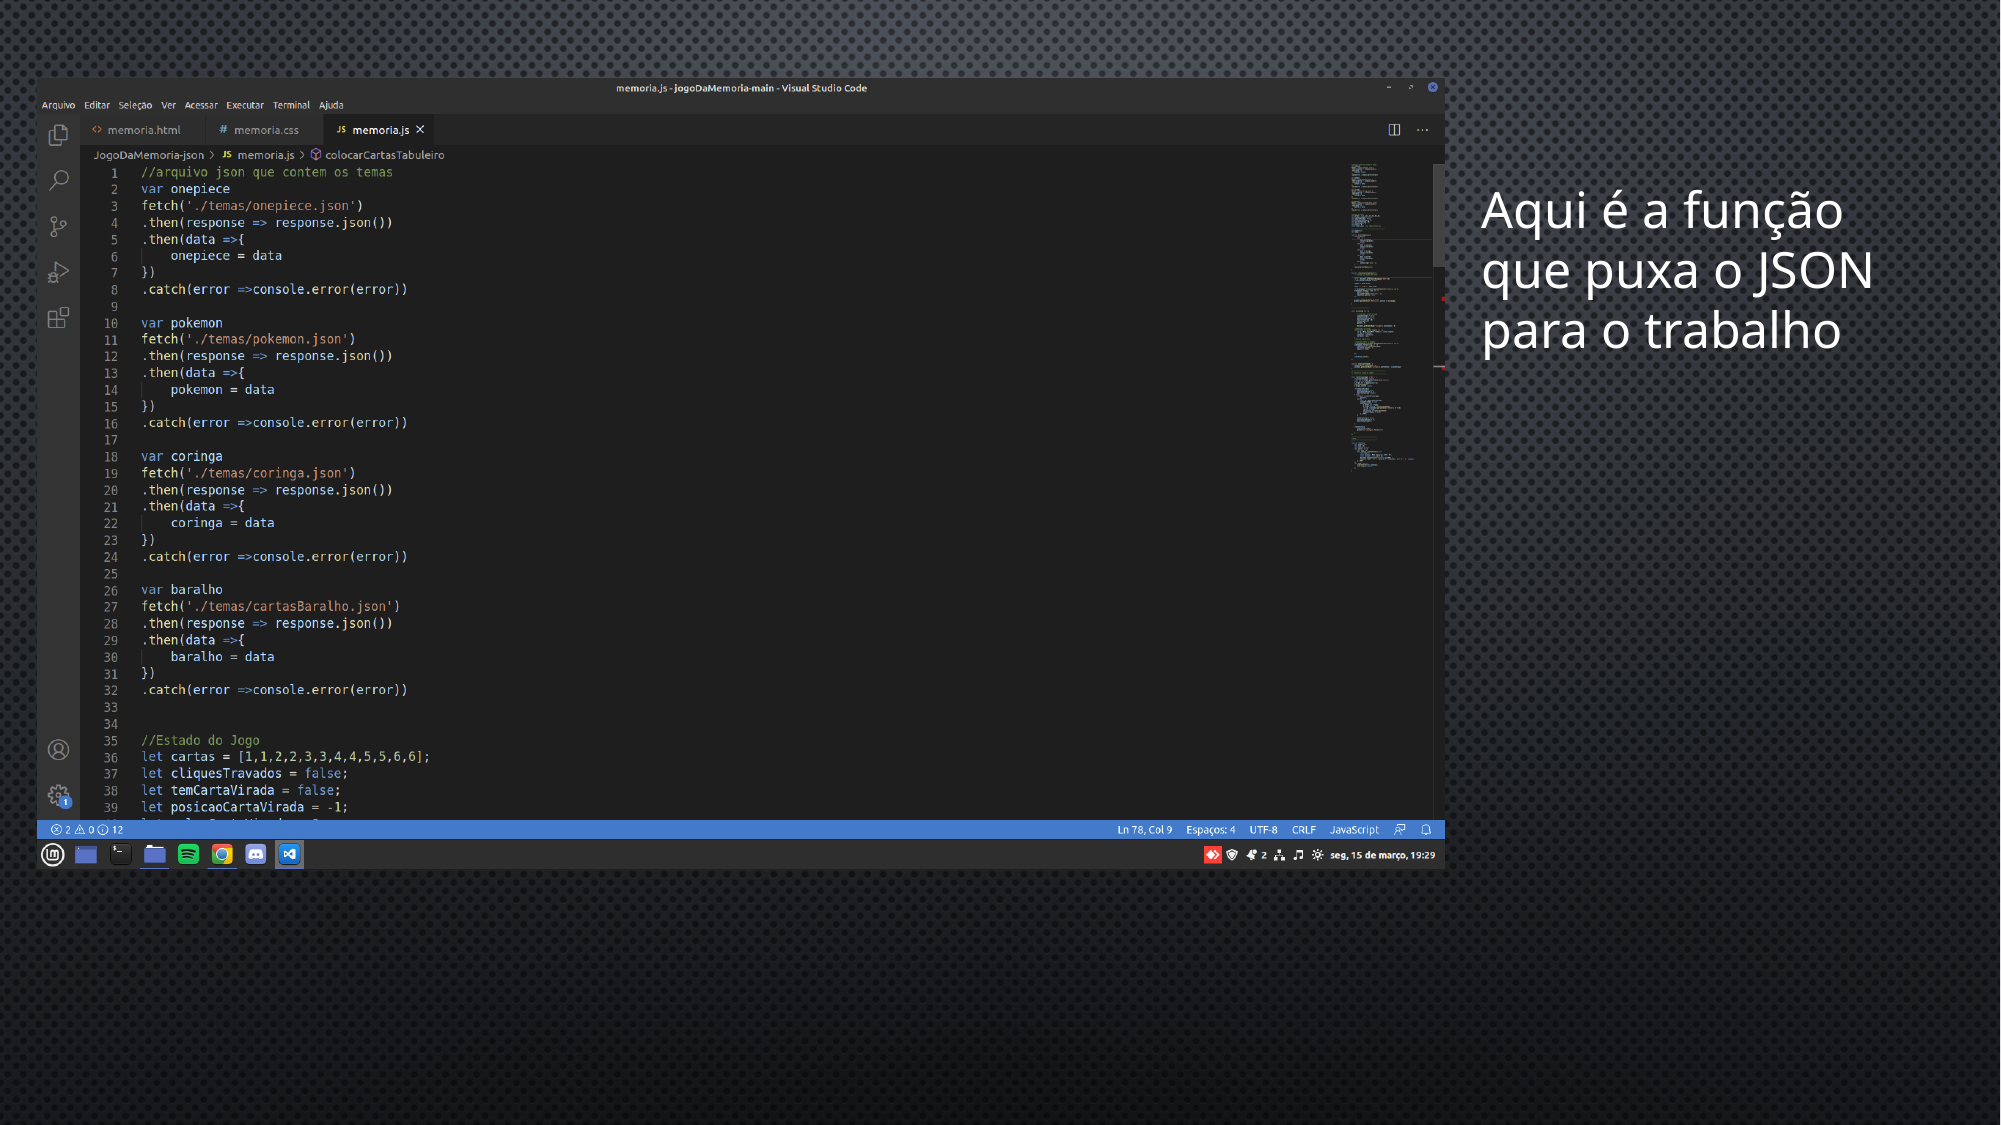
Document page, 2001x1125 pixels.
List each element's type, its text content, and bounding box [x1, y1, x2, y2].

text_box Aqui é a função que puxa o JSON para o trabalho [1466, 170, 1917, 366]
picture [37, 78, 1445, 870]
